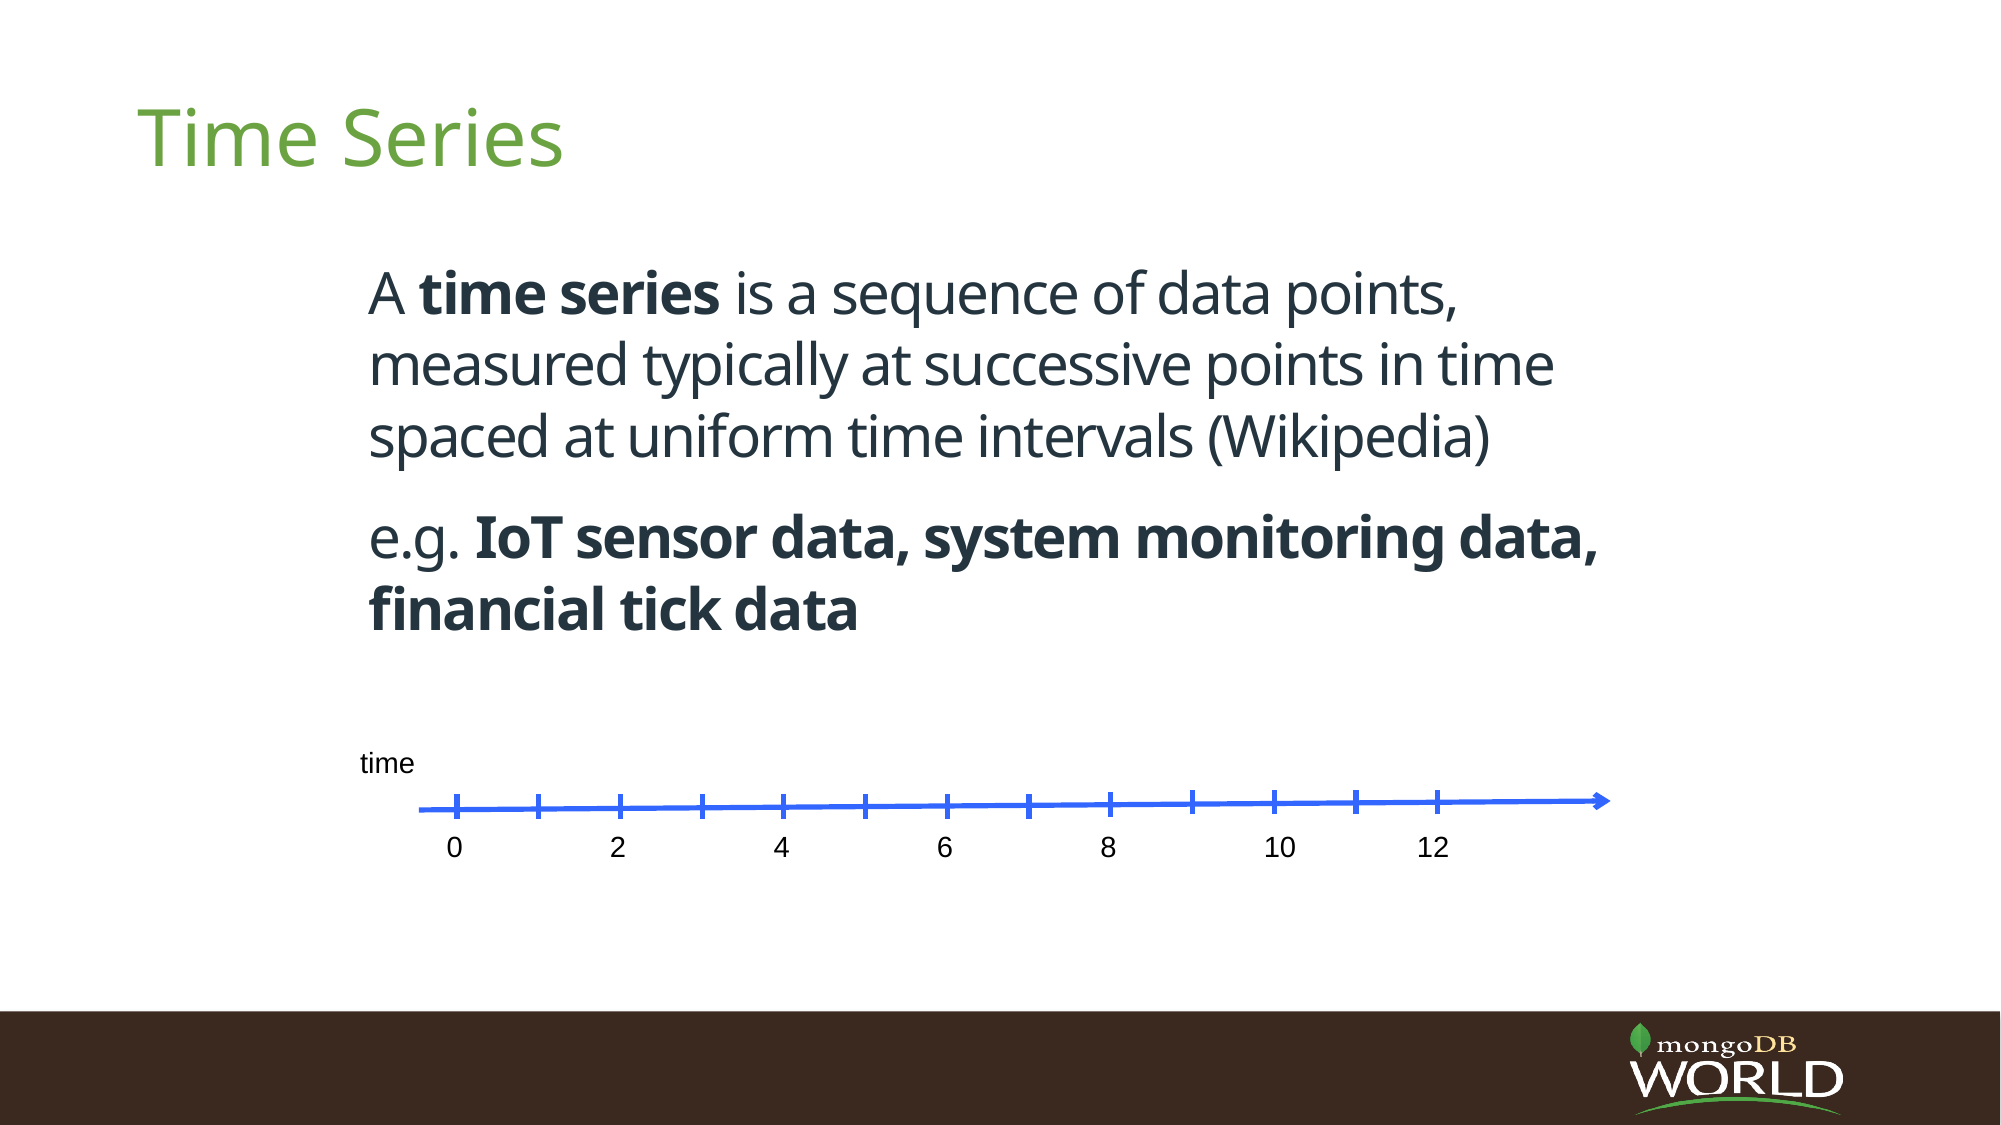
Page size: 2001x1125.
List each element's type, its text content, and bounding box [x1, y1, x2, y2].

title Time Series [137, 55, 1866, 195]
list A time series is a sequence of data points, measured typically at successive points in time spaced at uniform time intervals (Wikipedia) e.g. IoT sensor data, system monitoring data, financial tick data [353, 246, 1649, 650]
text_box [344, 736, 1611, 872]
